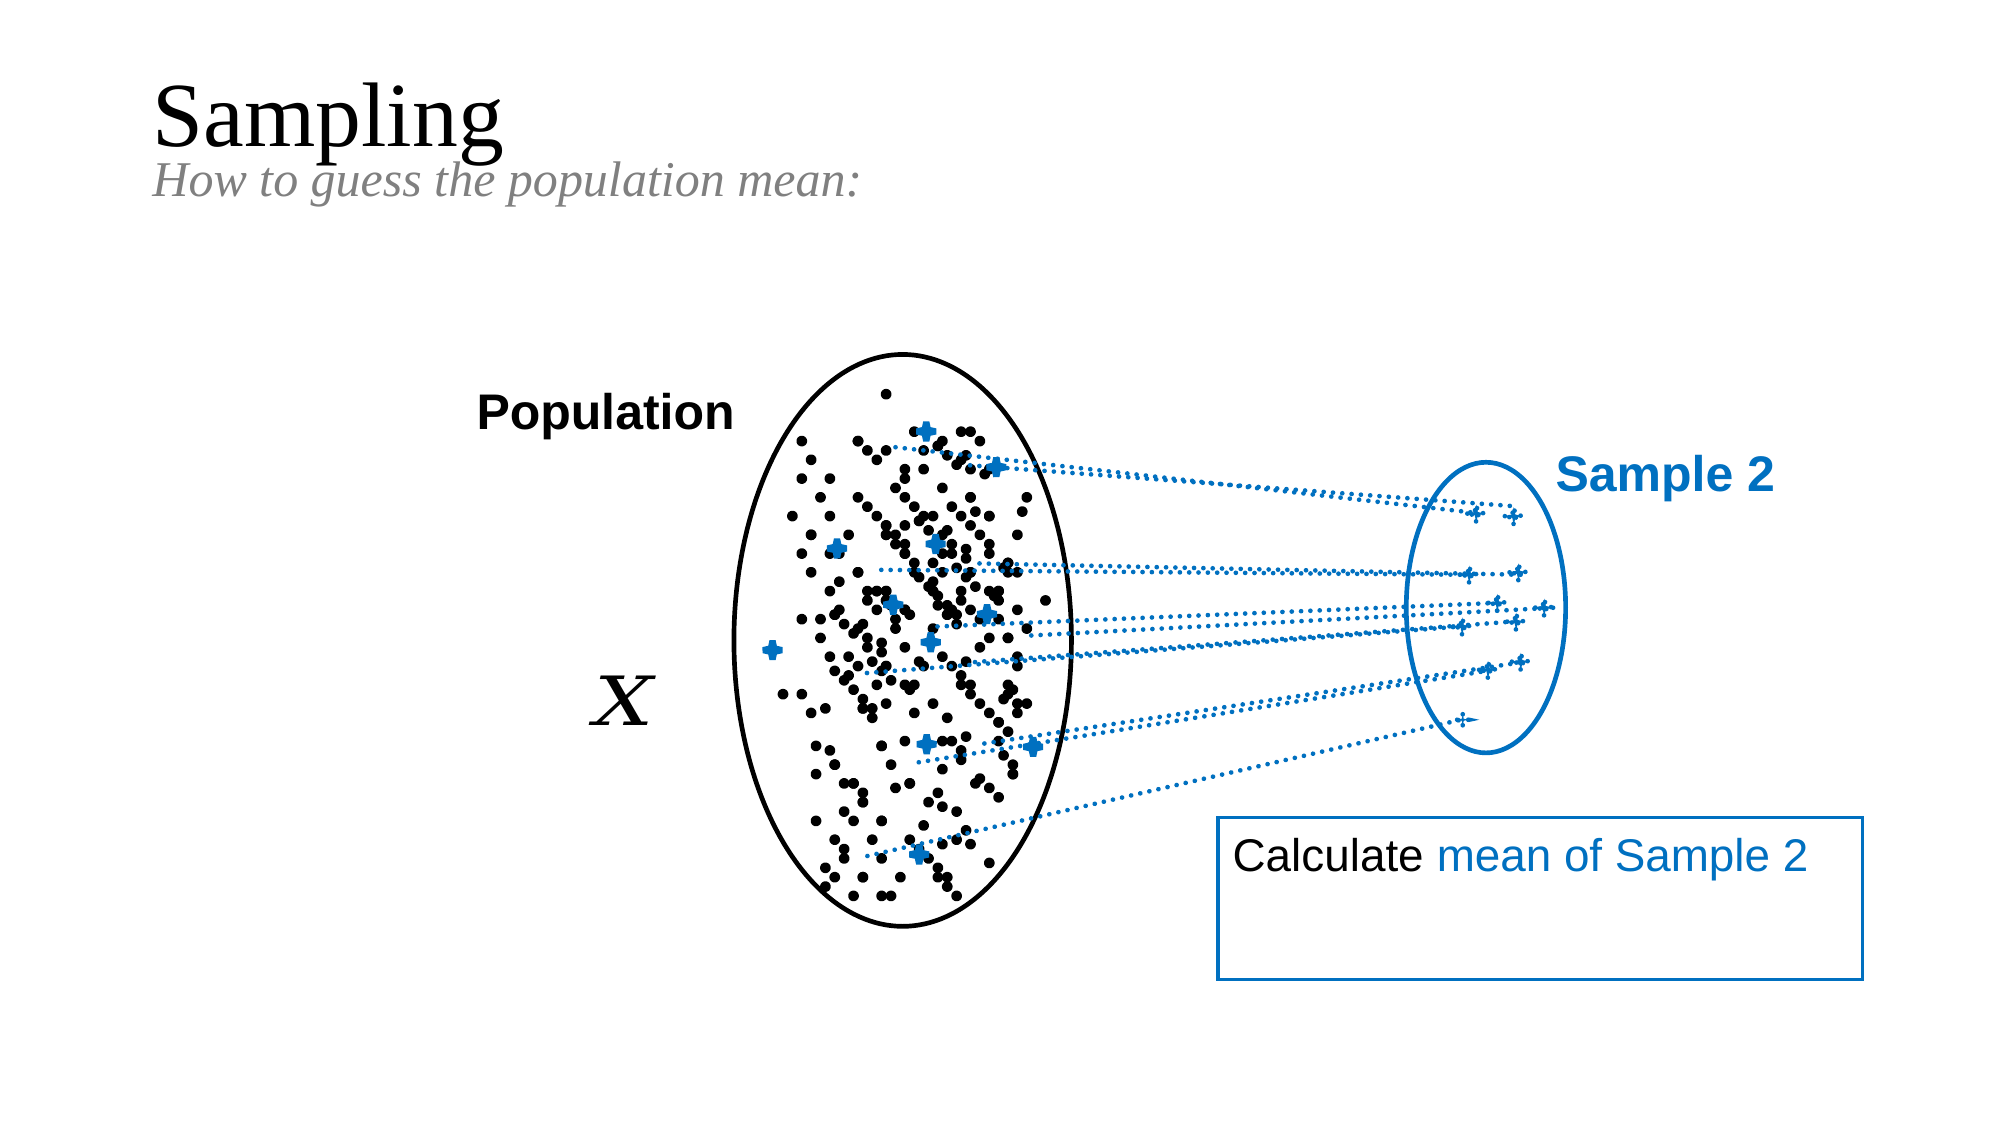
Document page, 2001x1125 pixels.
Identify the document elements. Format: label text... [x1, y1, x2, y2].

text_box Population [461, 371, 784, 447]
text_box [866, 446, 1567, 857]
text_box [780, 391, 1049, 899]
text_box [830, 899, 975, 927]
text_box [763, 640, 780, 660]
text_box Sampling [137, 59, 1863, 196]
text_box [733, 447, 780, 837]
text_box [820, 354, 986, 391]
text_box Sample 2 [1540, 433, 1863, 509]
